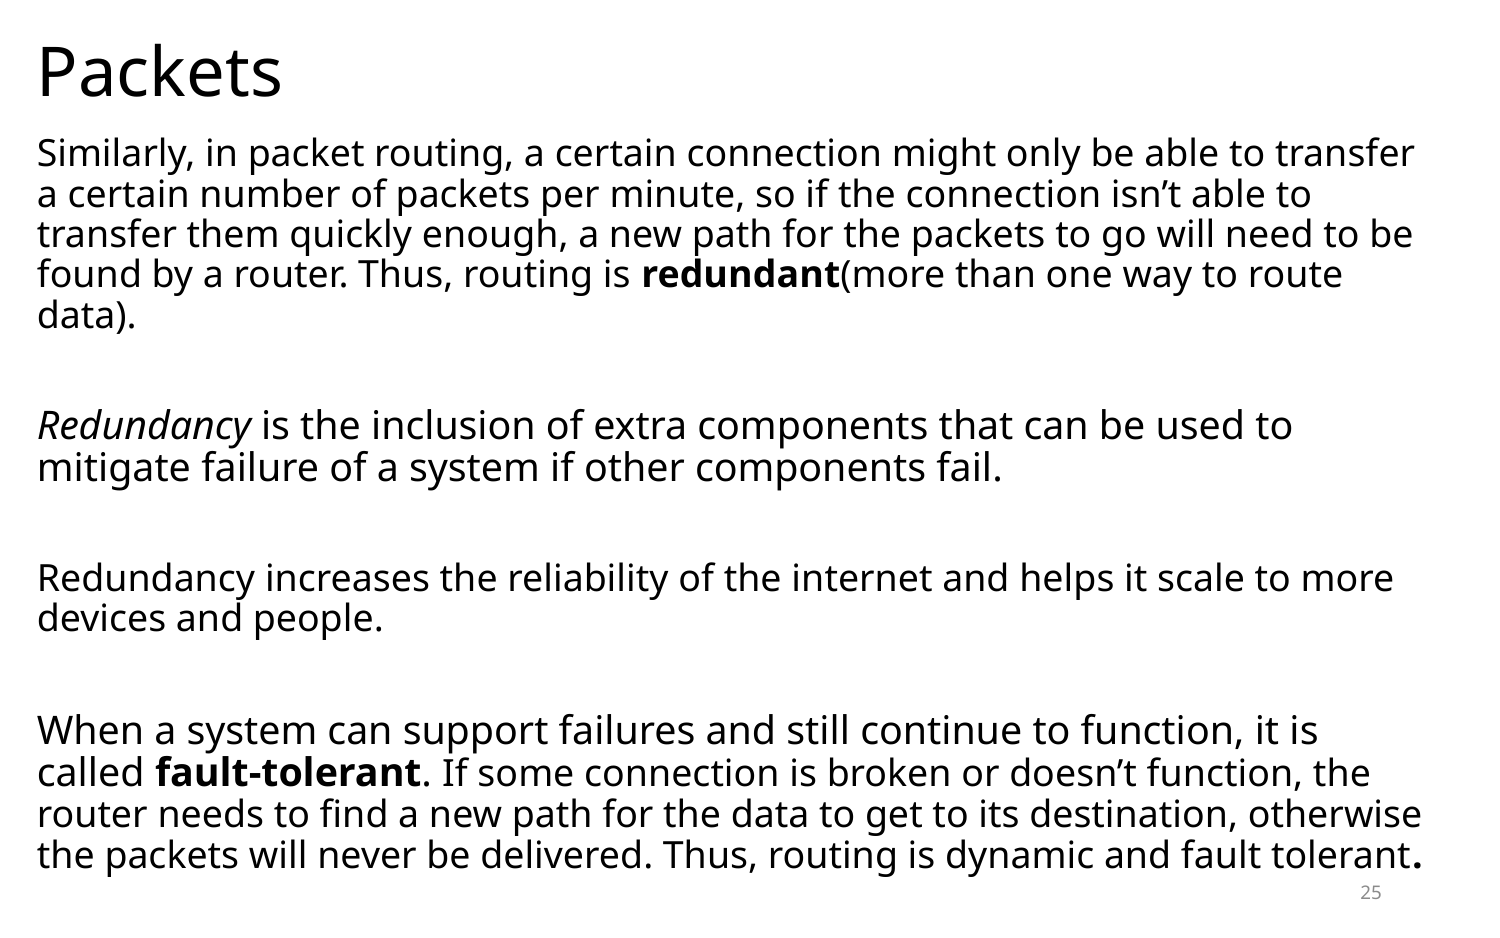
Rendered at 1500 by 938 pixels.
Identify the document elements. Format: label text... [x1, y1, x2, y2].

title Packets [21, 17, 1316, 126]
list Similarly, in packet routing, a certain connection might only be able to transfer a certain number of packets per minute, so if the connection isn’t able to transfer them quickly enough, a new path for the packets to go will need to be found by a router. Thus, routing is redundant(more than one way to route data). Redundancy is the inclusion of extra components that can be used to mitigate failure of a system if other components fail. Redundancy increases the reliability of the internet and helps it scale to more devices and people. When a system can support failures and still continue to function, it is called fault-tolerant. If some connection is broken or doesn’t function, the router needs to find a new path for the data to get to its destination, otherwise the packets will never be delivered. Thus, routing is dynamic and fault tolerant. [21, 126, 1441, 920]
slide_number 25 [1059, 868, 1397, 919]
